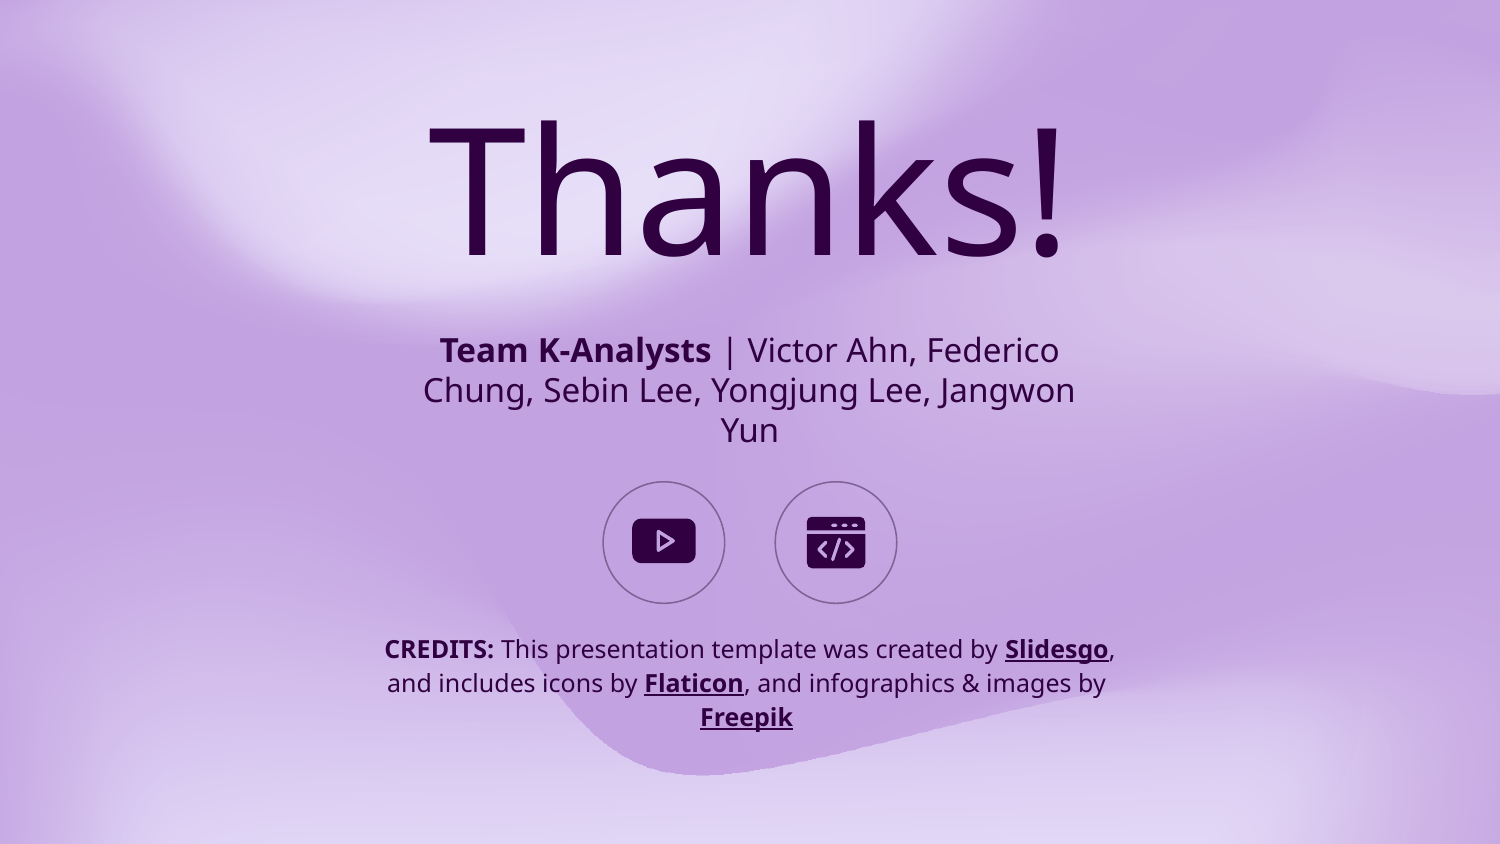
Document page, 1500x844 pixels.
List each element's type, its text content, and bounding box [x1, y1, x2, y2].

title Thanks! [270, 63, 1230, 275]
text_box [775, 481, 897, 604]
subtitle Team K-Analysts | Victor Ahn, Federico Chung, Sebin Lee, Yongjung Lee, Jangwon Yun [385, 302, 1115, 476]
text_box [806, 516, 866, 569]
text_box [603, 481, 725, 604]
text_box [631, 518, 696, 564]
picture [0, 0, 1500, 844]
